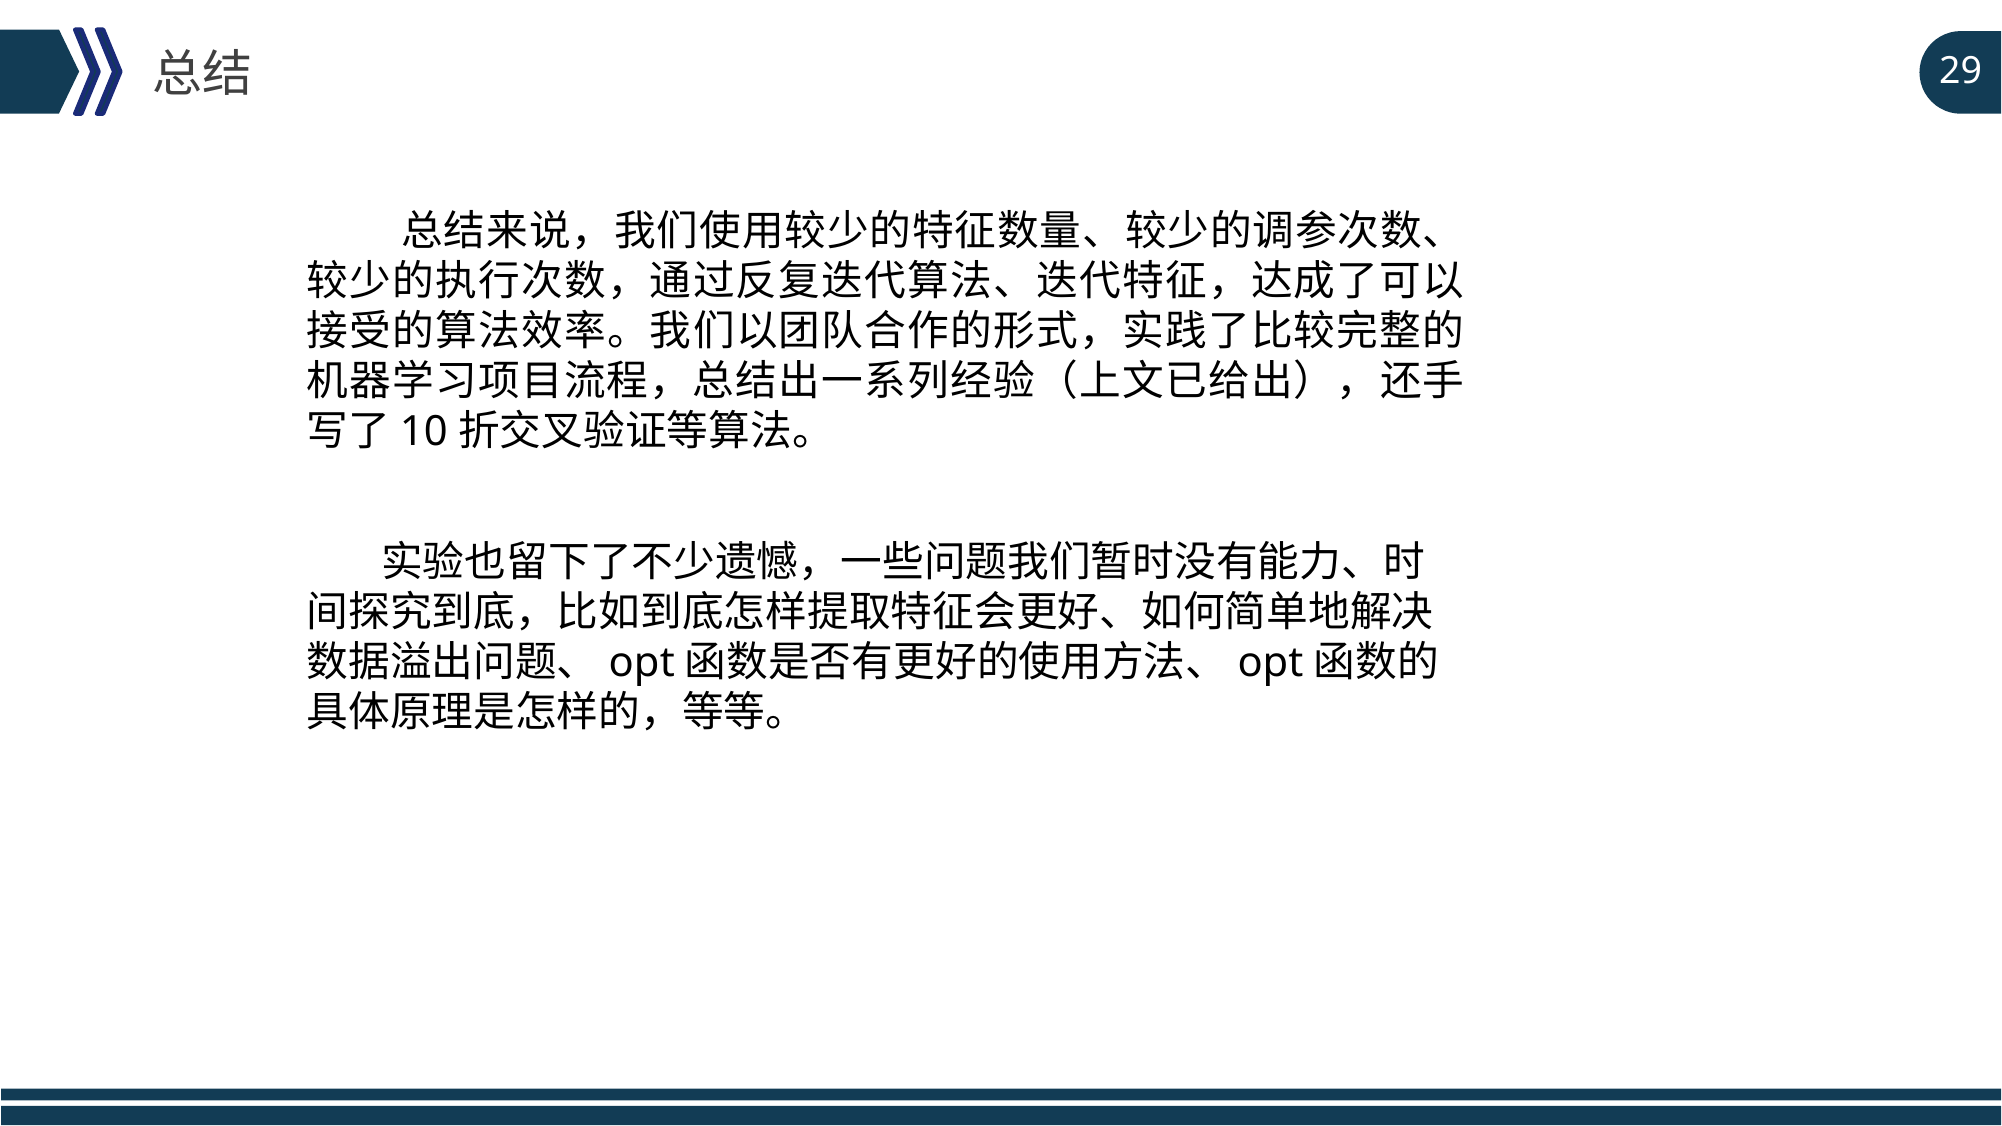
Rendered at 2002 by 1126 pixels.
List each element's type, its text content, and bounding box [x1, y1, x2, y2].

slide_number 29 [1911, 41, 2001, 102]
text_box 实验也留下了不少遗憾，一些问题我们暂时没有能力、时间探究到底，比如到底怎样提取特征会更好、如何简单地解决数据溢出问题、opt函数是否有更好的使用方法、opt函数的具体原理是怎样的，等等。 [291, 527, 1480, 742]
list 总结 [138, 36, 694, 107]
text_box 总结来说，我们使用较少的特征数量、较少的调参次数、较少的执行次数，通过反复迭代算法、迭代特征，达成了可以接受的算法效率。我们以团队合作的形式，实践了比较完整的机器学习项目流程，总结出一系列经验（上文已给出），还手写了10折交叉验证等算法。 [291, 196, 1480, 462]
